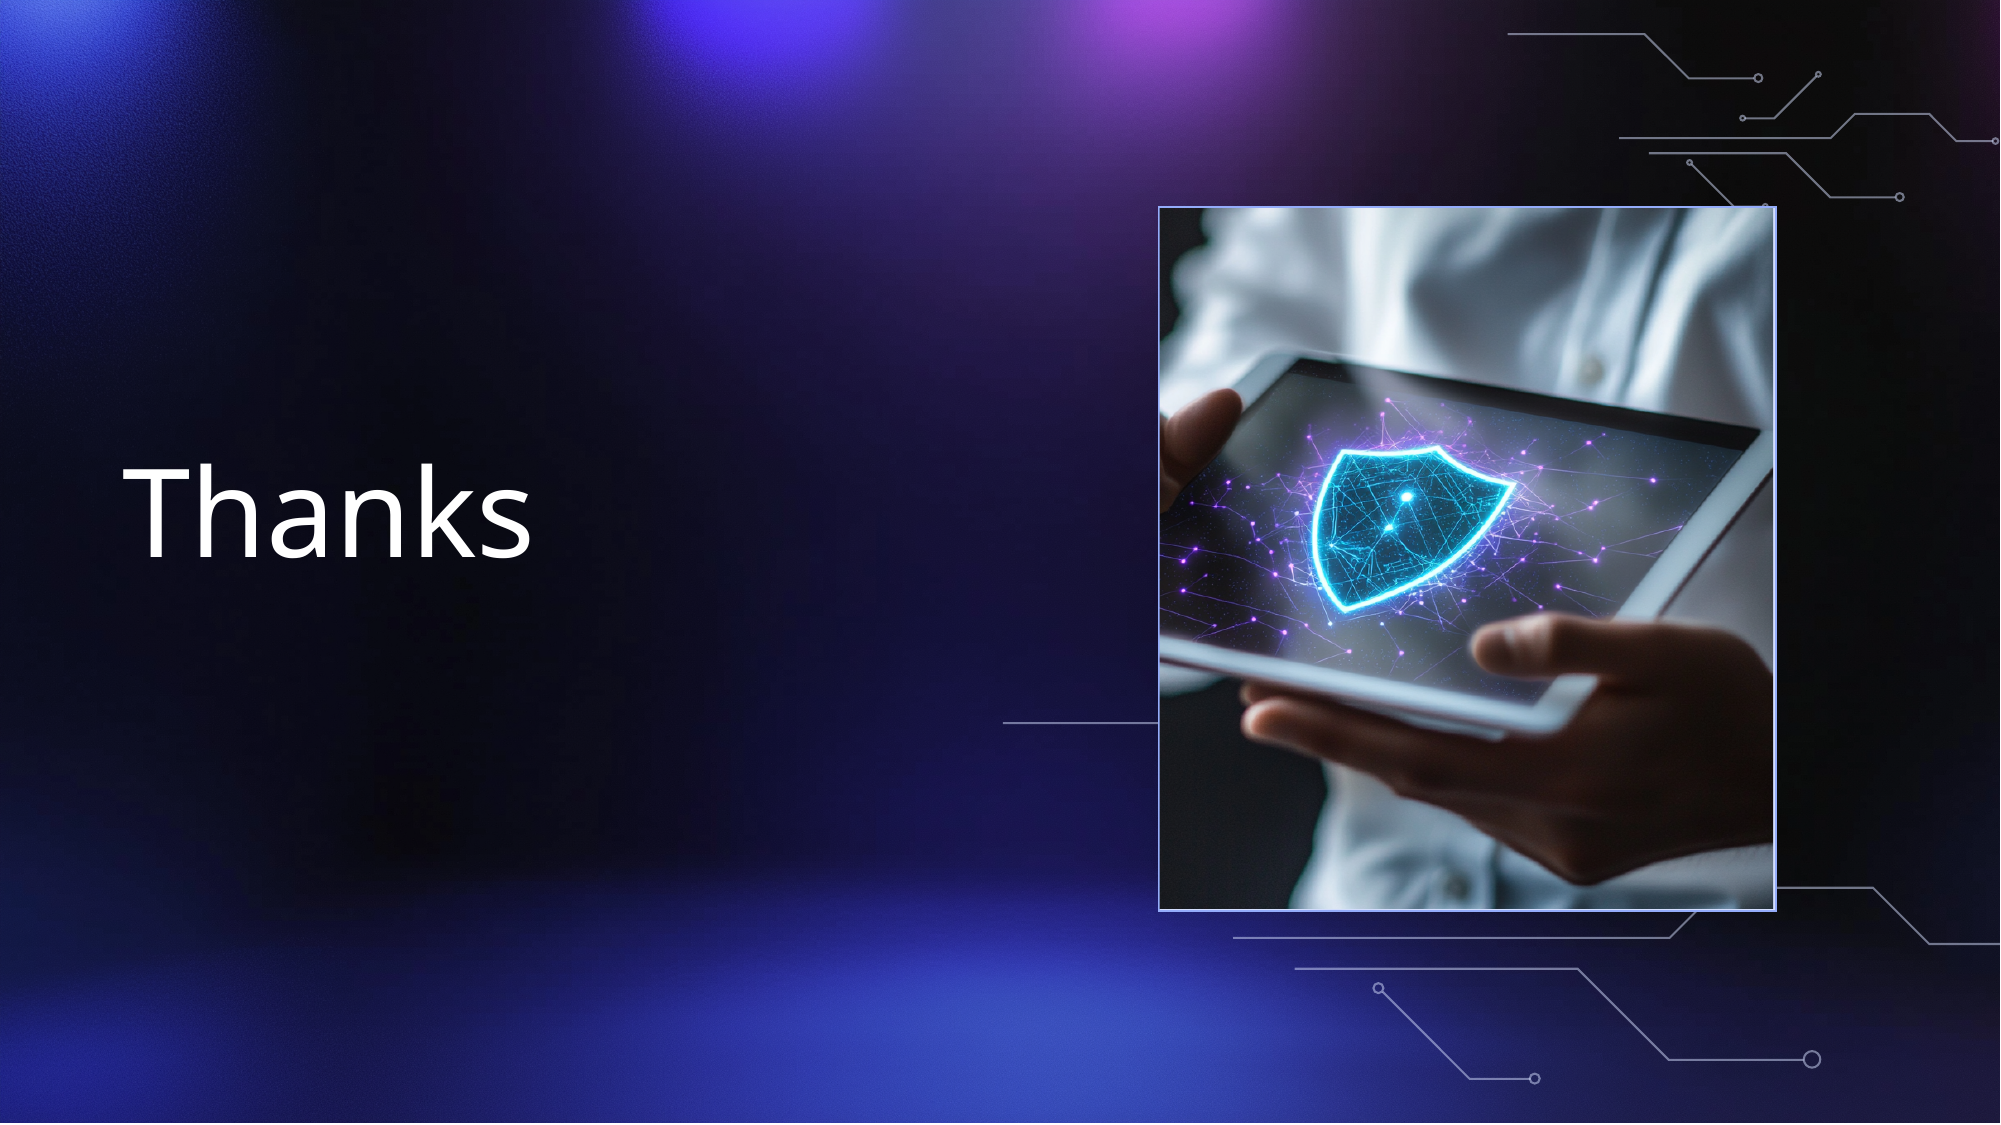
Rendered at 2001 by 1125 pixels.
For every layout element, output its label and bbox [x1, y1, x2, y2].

text_box [1507, 34, 1999, 209]
picture [0, 0, 2000, 1123]
text_box [1002, 723, 2000, 1084]
